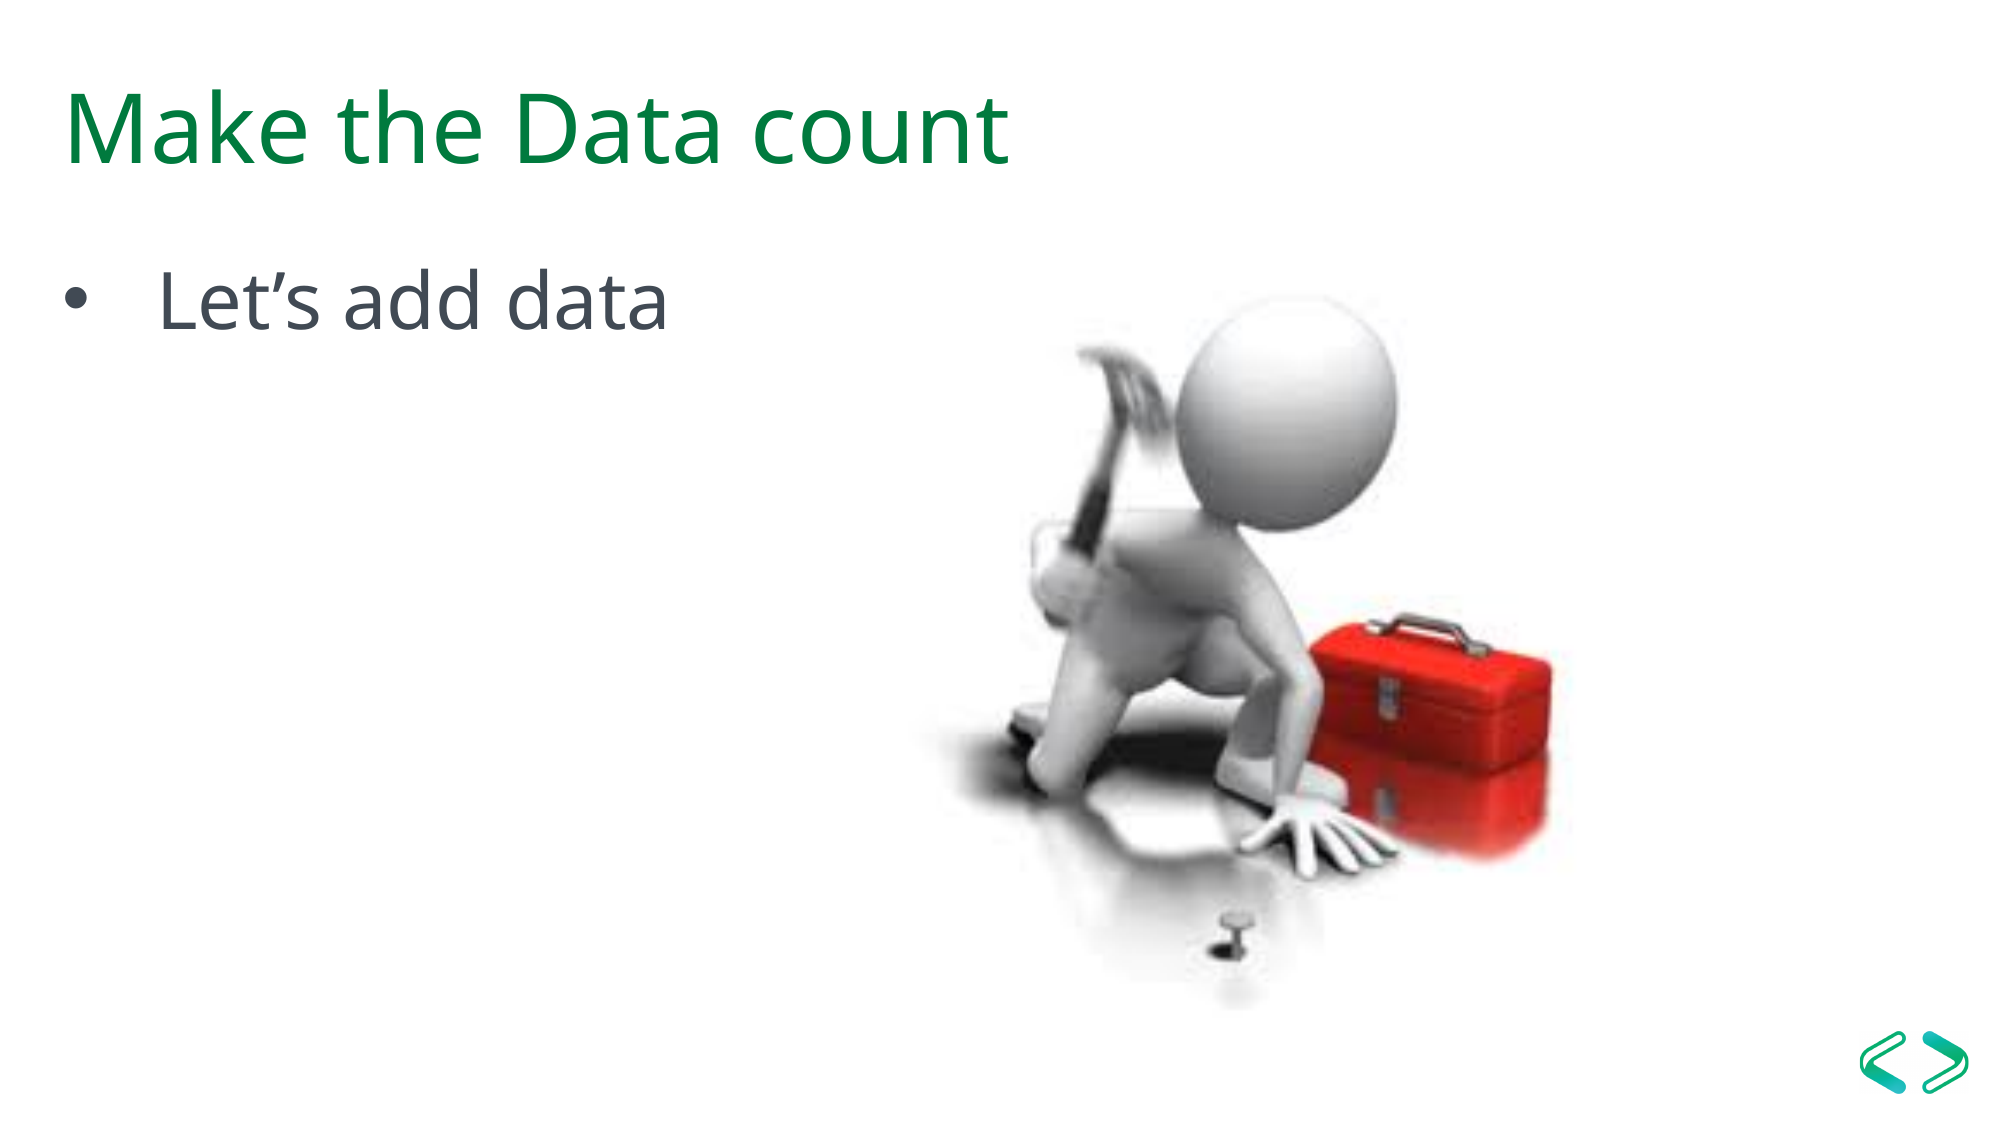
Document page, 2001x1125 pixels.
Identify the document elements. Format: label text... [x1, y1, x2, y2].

picture [855, 265, 1633, 1042]
title Make the Data count [62, 62, 1938, 188]
list Let’s add data [62, 249, 1938, 1063]
